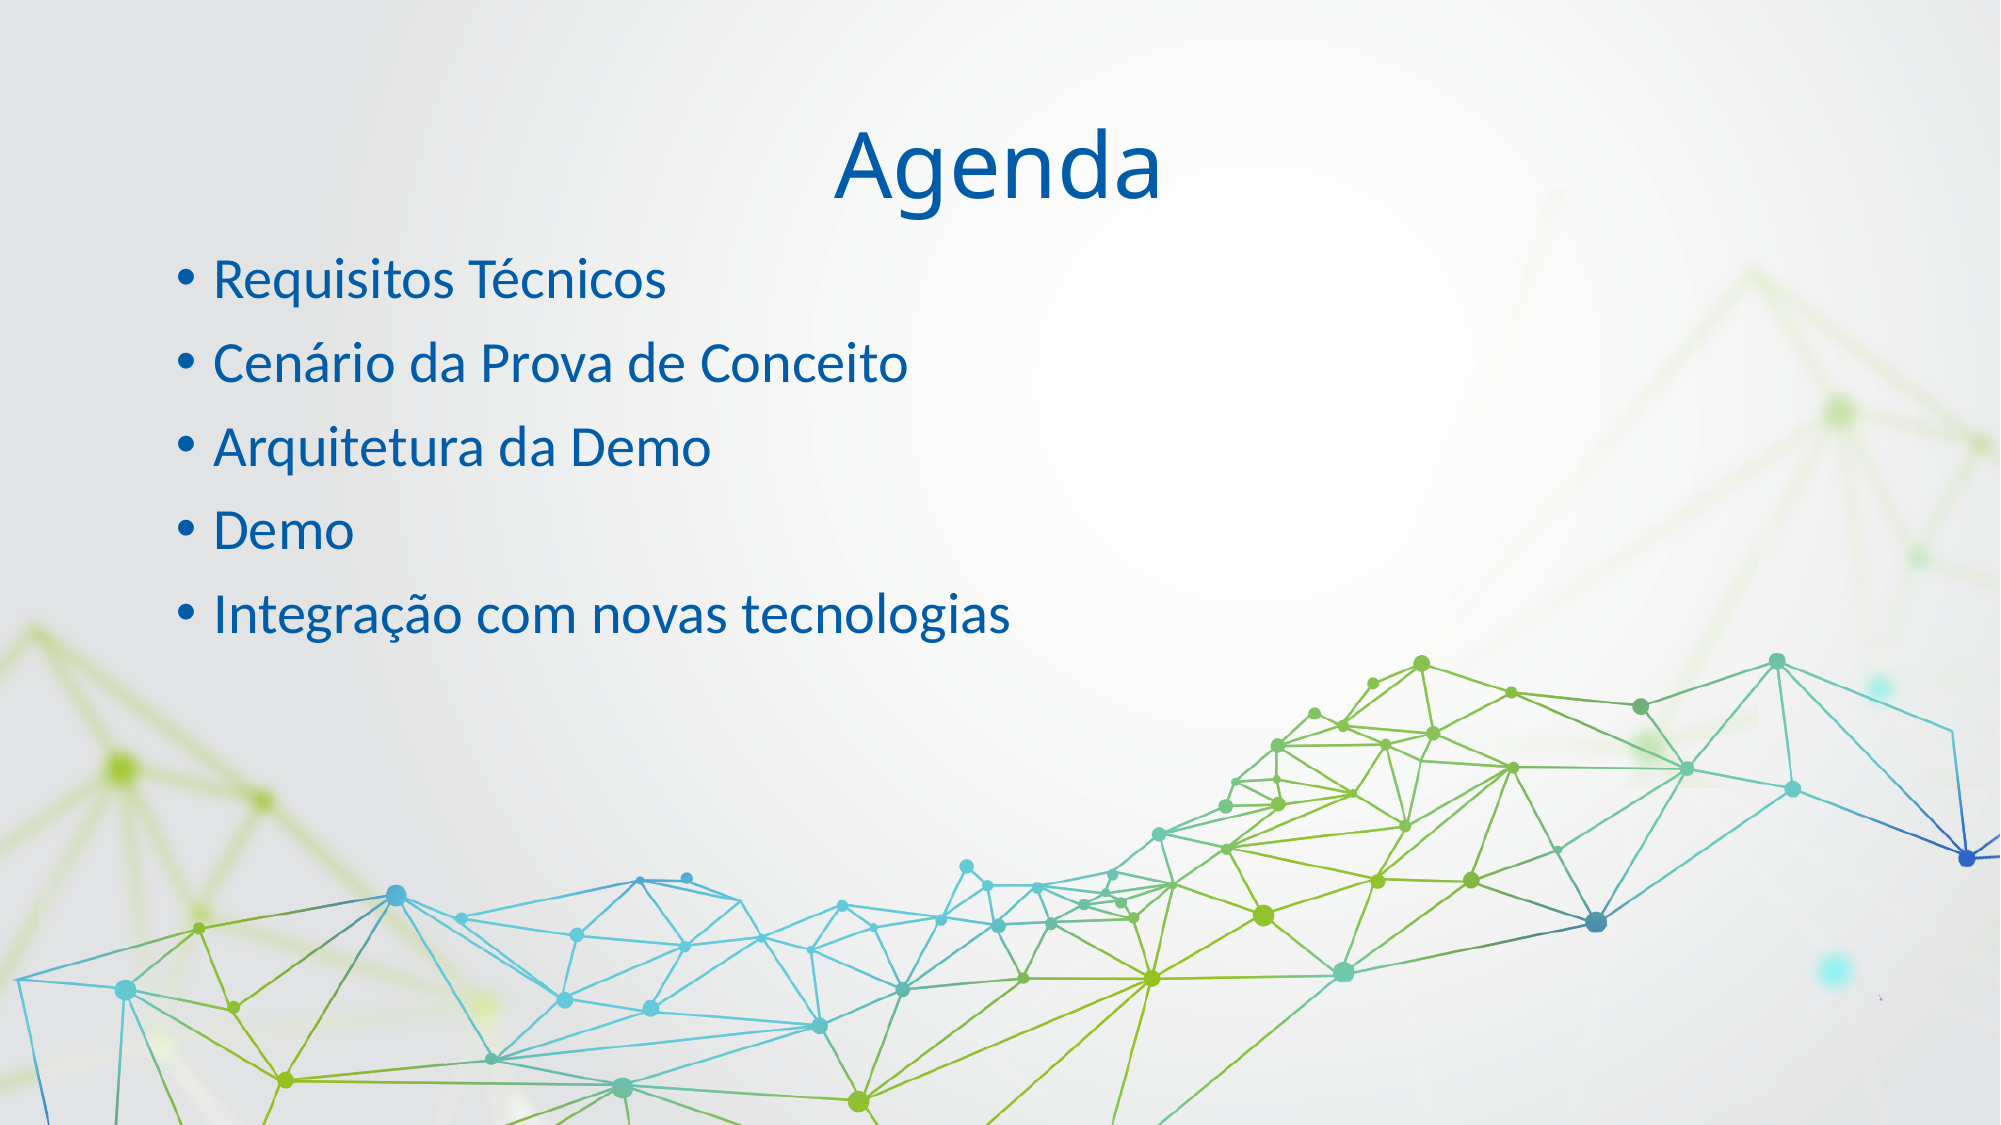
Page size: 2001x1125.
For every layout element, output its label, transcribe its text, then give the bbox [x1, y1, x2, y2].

picture [0, 0, 2000, 1125]
text_box Requisitos Técnicos Cenário da Prova de Conceito Arquitetura da Demo Demo Integração com novas tecnologias [161, 240, 1100, 662]
title Agenda [137, 59, 1863, 278]
